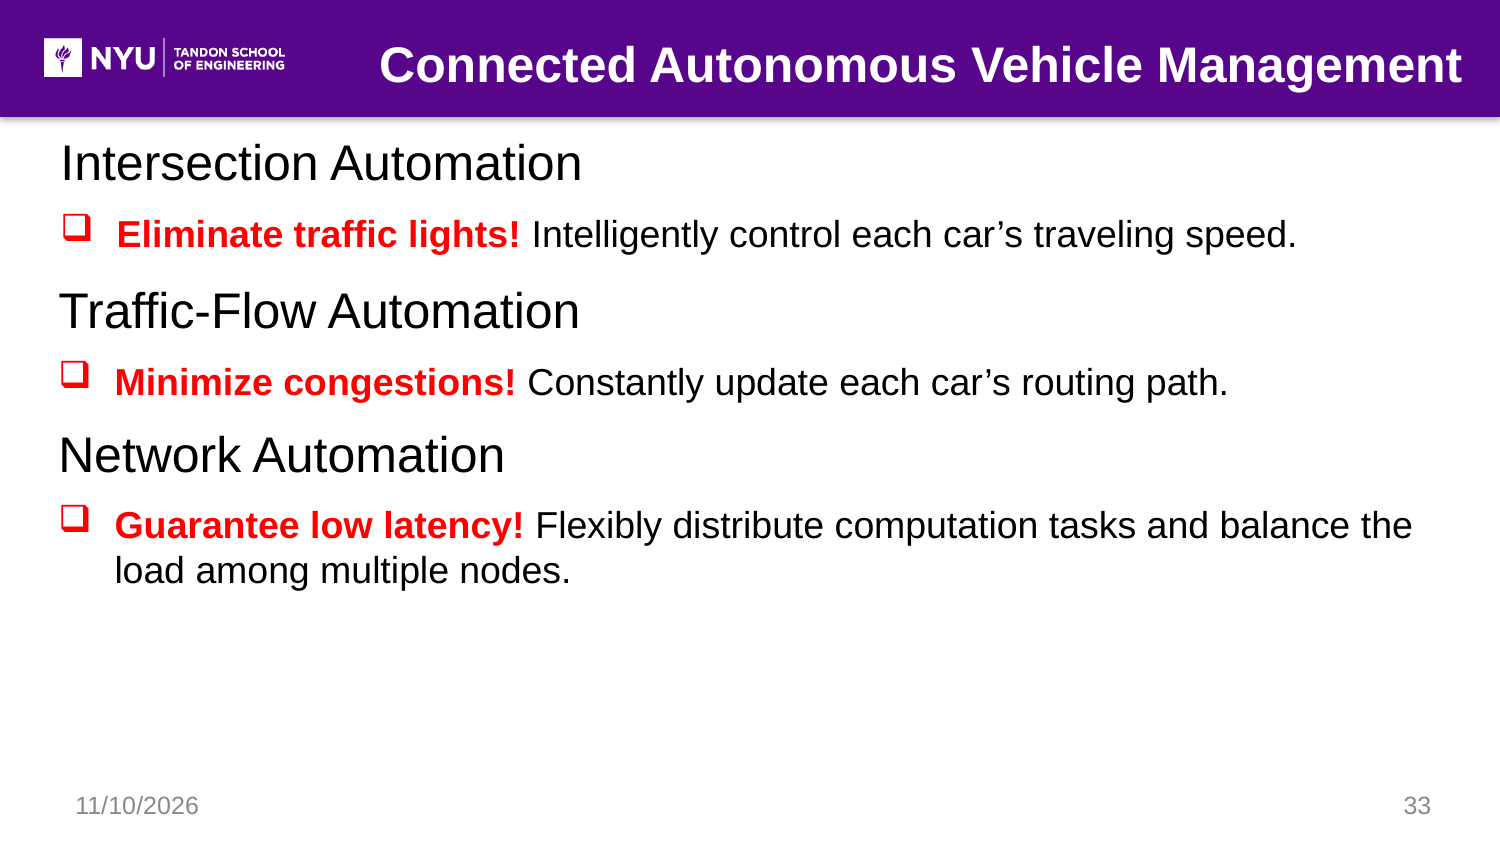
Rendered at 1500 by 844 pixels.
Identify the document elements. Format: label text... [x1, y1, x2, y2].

list Connected Autonomous Vehicle Management [337, 25, 1463, 101]
picture [44, 38, 285, 77]
text_box Network Automation Guarantee low latency! Flexibly distribute computation tasks and balance the load among multiple nodes. [43, 415, 1463, 599]
text_box Traffic-Flow Automation Minimize congestions! Constantly update each car’s routing path. [43, 271, 1463, 411]
slide_number 33 [1096, 782, 1447, 828]
list Intersection Automation Eliminate traffic lights! Intelligently control each car’s traveling speed. [60, 130, 1480, 272]
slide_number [60, 782, 411, 828]
